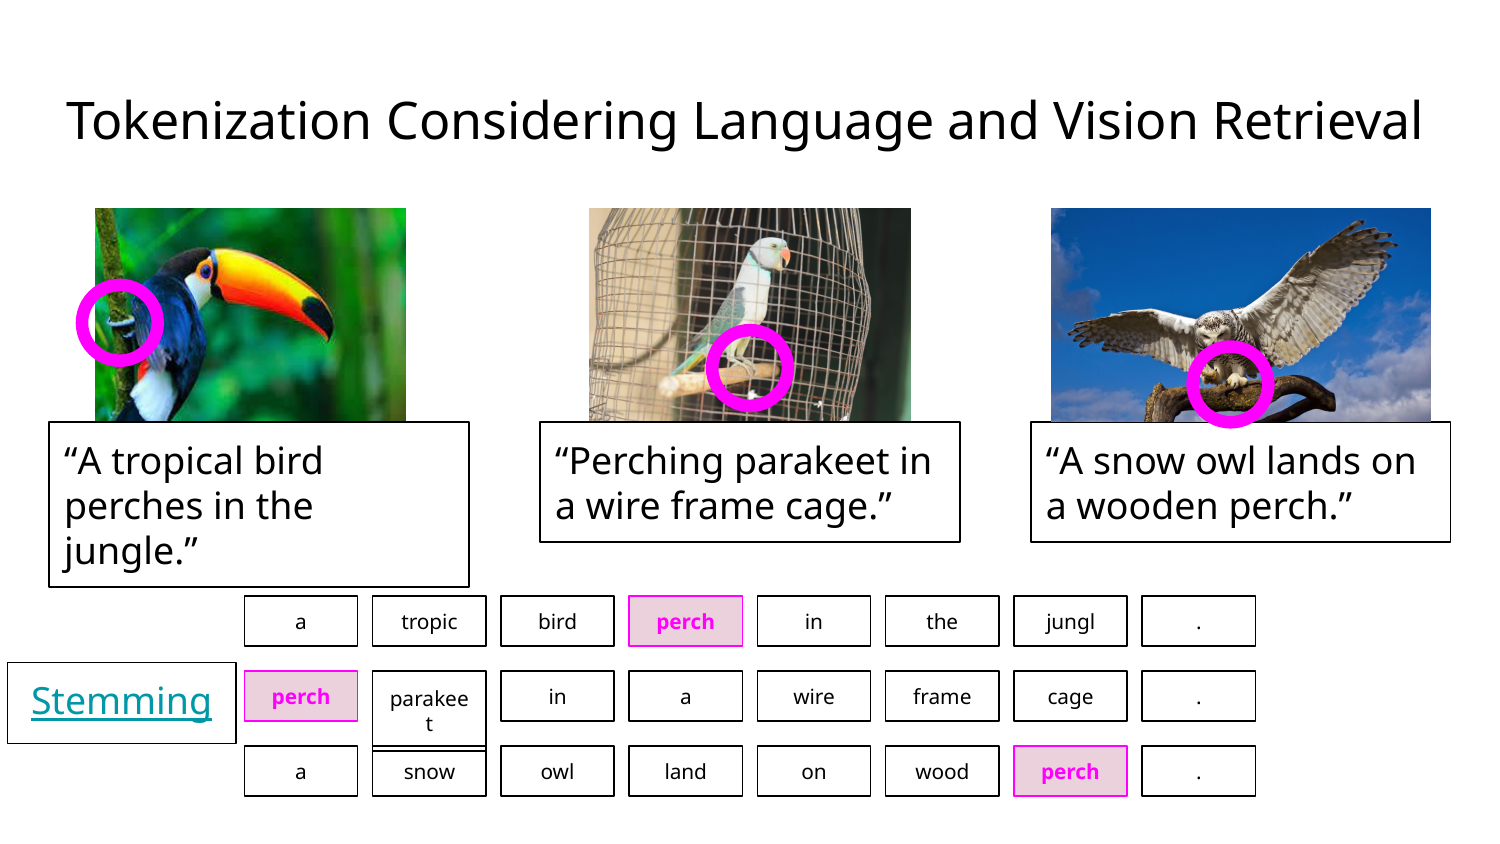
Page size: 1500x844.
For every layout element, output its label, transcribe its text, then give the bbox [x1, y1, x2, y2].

text_box tropic [372, 596, 486, 647]
text_box . [1142, 671, 1256, 722]
text_box “Perching parakeet in a wire frame cage.” [540, 422, 960, 543]
text_box “A tropical bird perches in the jungle.” [49, 422, 469, 588]
text_box perch [1013, 746, 1128, 797]
picture [588, 208, 912, 423]
text_box a [244, 596, 358, 647]
text_box in [757, 596, 871, 647]
text_box perch [629, 596, 743, 647]
text_box Stemming [7, 662, 236, 744]
text_box . [1142, 746, 1256, 797]
text_box on [757, 746, 871, 797]
text_box a [629, 671, 743, 722]
text_box “A snow owl lands on a wooden perch.” [1030, 422, 1451, 543]
text_box wood [885, 746, 999, 797]
text_box cage [1013, 671, 1128, 722]
text_box a [244, 746, 358, 797]
text_box [81, 299, 90, 347]
text_box perch [244, 671, 358, 722]
title Tokenization Considering Language and Vision Retrieval [51, 72, 1449, 167]
text_box parakeet [372, 671, 486, 746]
text_box jungl [1013, 596, 1128, 647]
text_box bird [500, 596, 615, 647]
text_box in [500, 671, 615, 722]
text_box land [629, 746, 743, 797]
text_box . [1142, 596, 1256, 647]
text_box snow [372, 746, 486, 797]
text_box owl [500, 746, 615, 797]
picture [95, 208, 406, 423]
text_box frame [885, 671, 999, 722]
text_box the [885, 596, 999, 647]
text_box wire [757, 671, 871, 722]
picture [1050, 208, 1431, 423]
